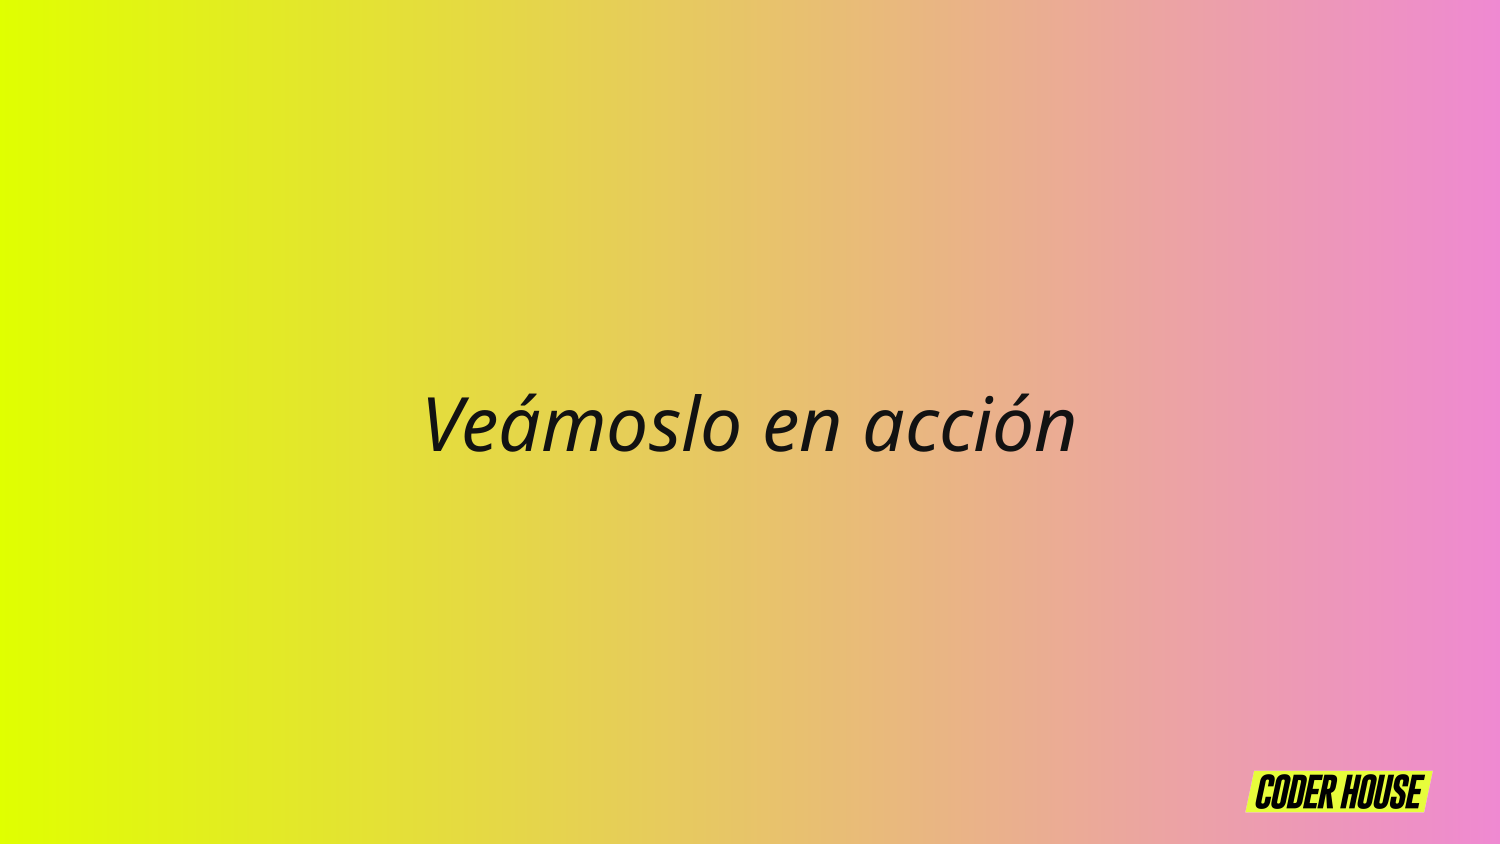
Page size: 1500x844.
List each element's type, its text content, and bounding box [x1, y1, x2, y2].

picture [1241, 764, 1437, 819]
text_box Veámoslo en acción [229, 340, 1271, 503]
